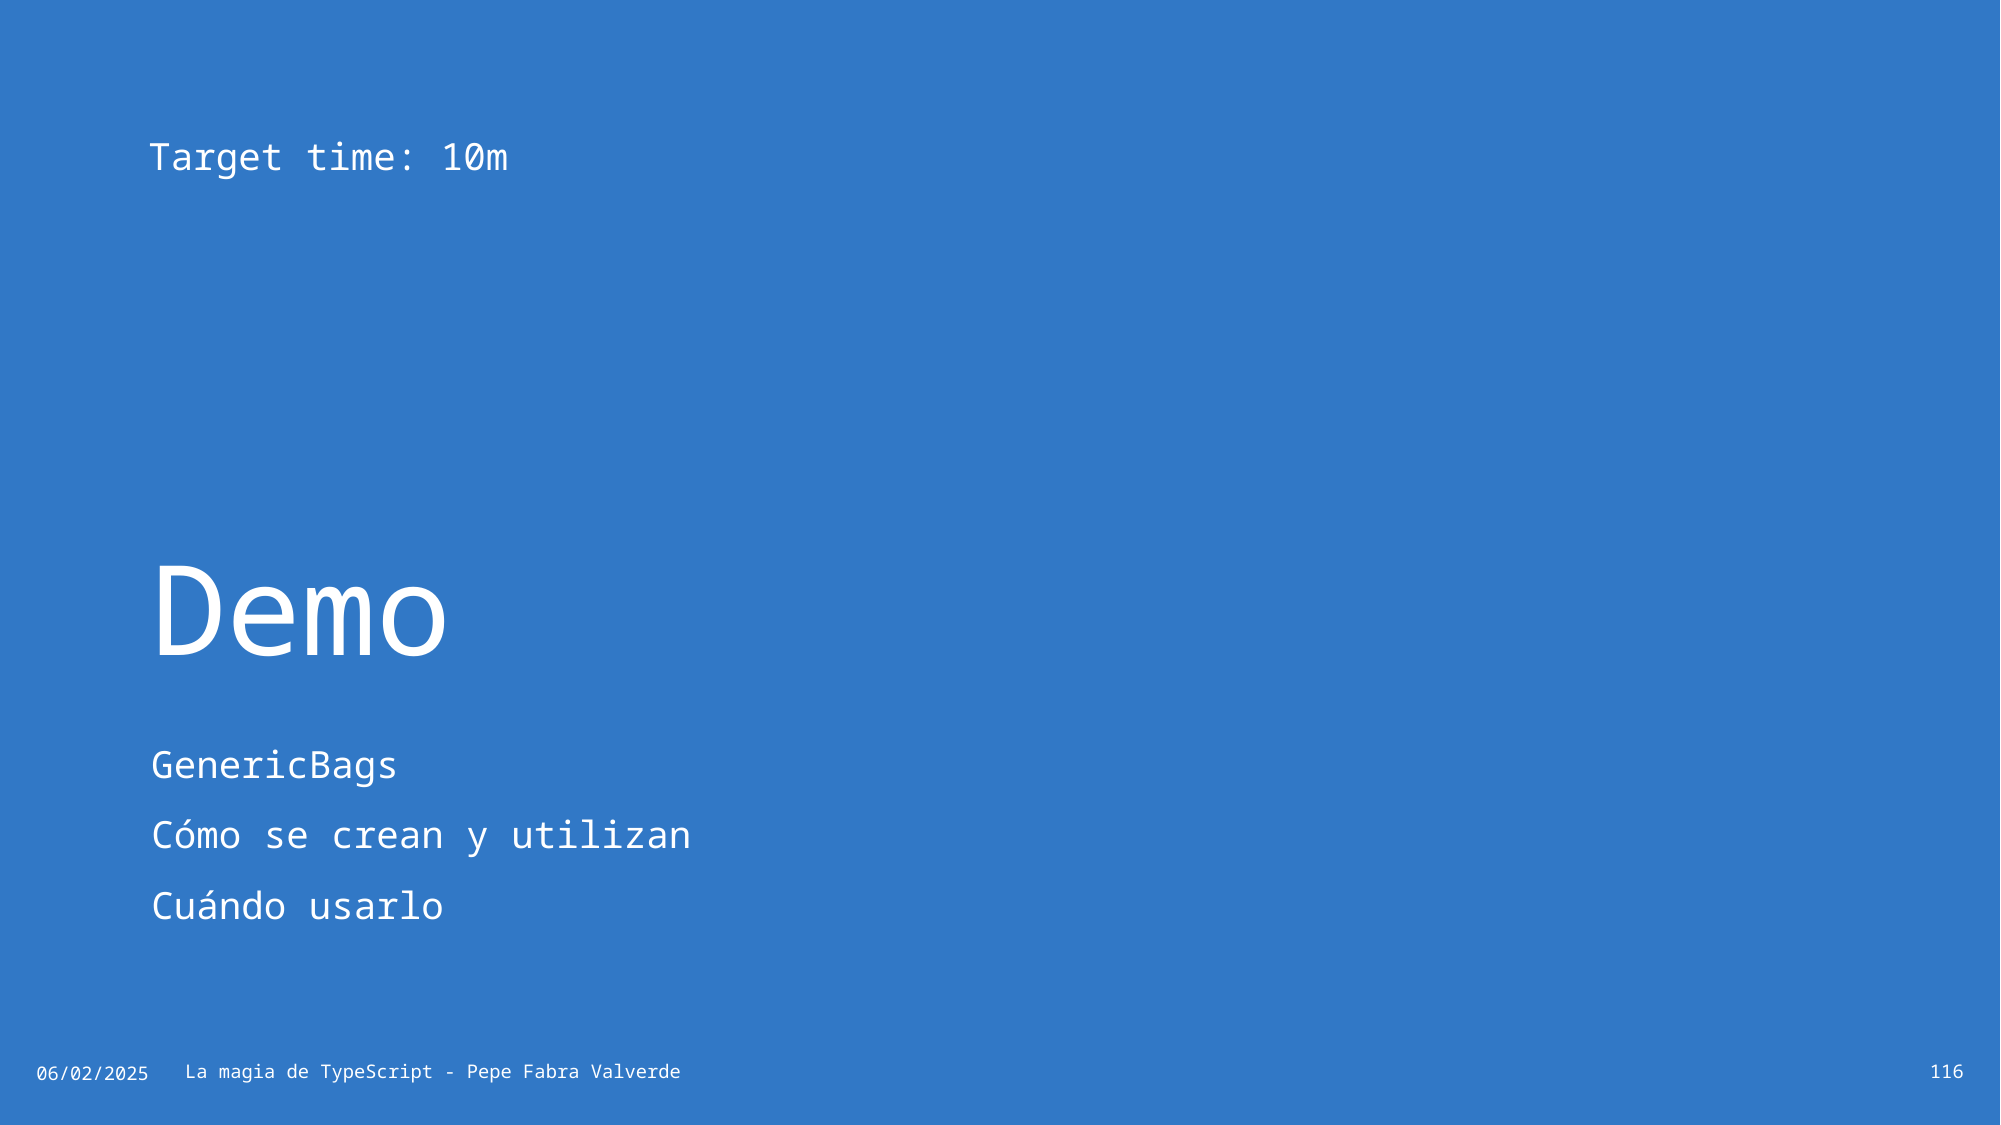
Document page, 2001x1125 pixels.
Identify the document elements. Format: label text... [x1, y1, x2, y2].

title Demo [136, 60, 1862, 688]
text_box Target time: 10m [133, 125, 523, 186]
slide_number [21, 1042, 165, 1103]
footer La magia de TypeScript - Pepe Fabra Valverde [170, 1042, 846, 1103]
list GenericBags Cómo se crean y utilizan Cuándo usarlo [136, 728, 1862, 999]
slide_number 116 [1528, 1042, 1979, 1103]
